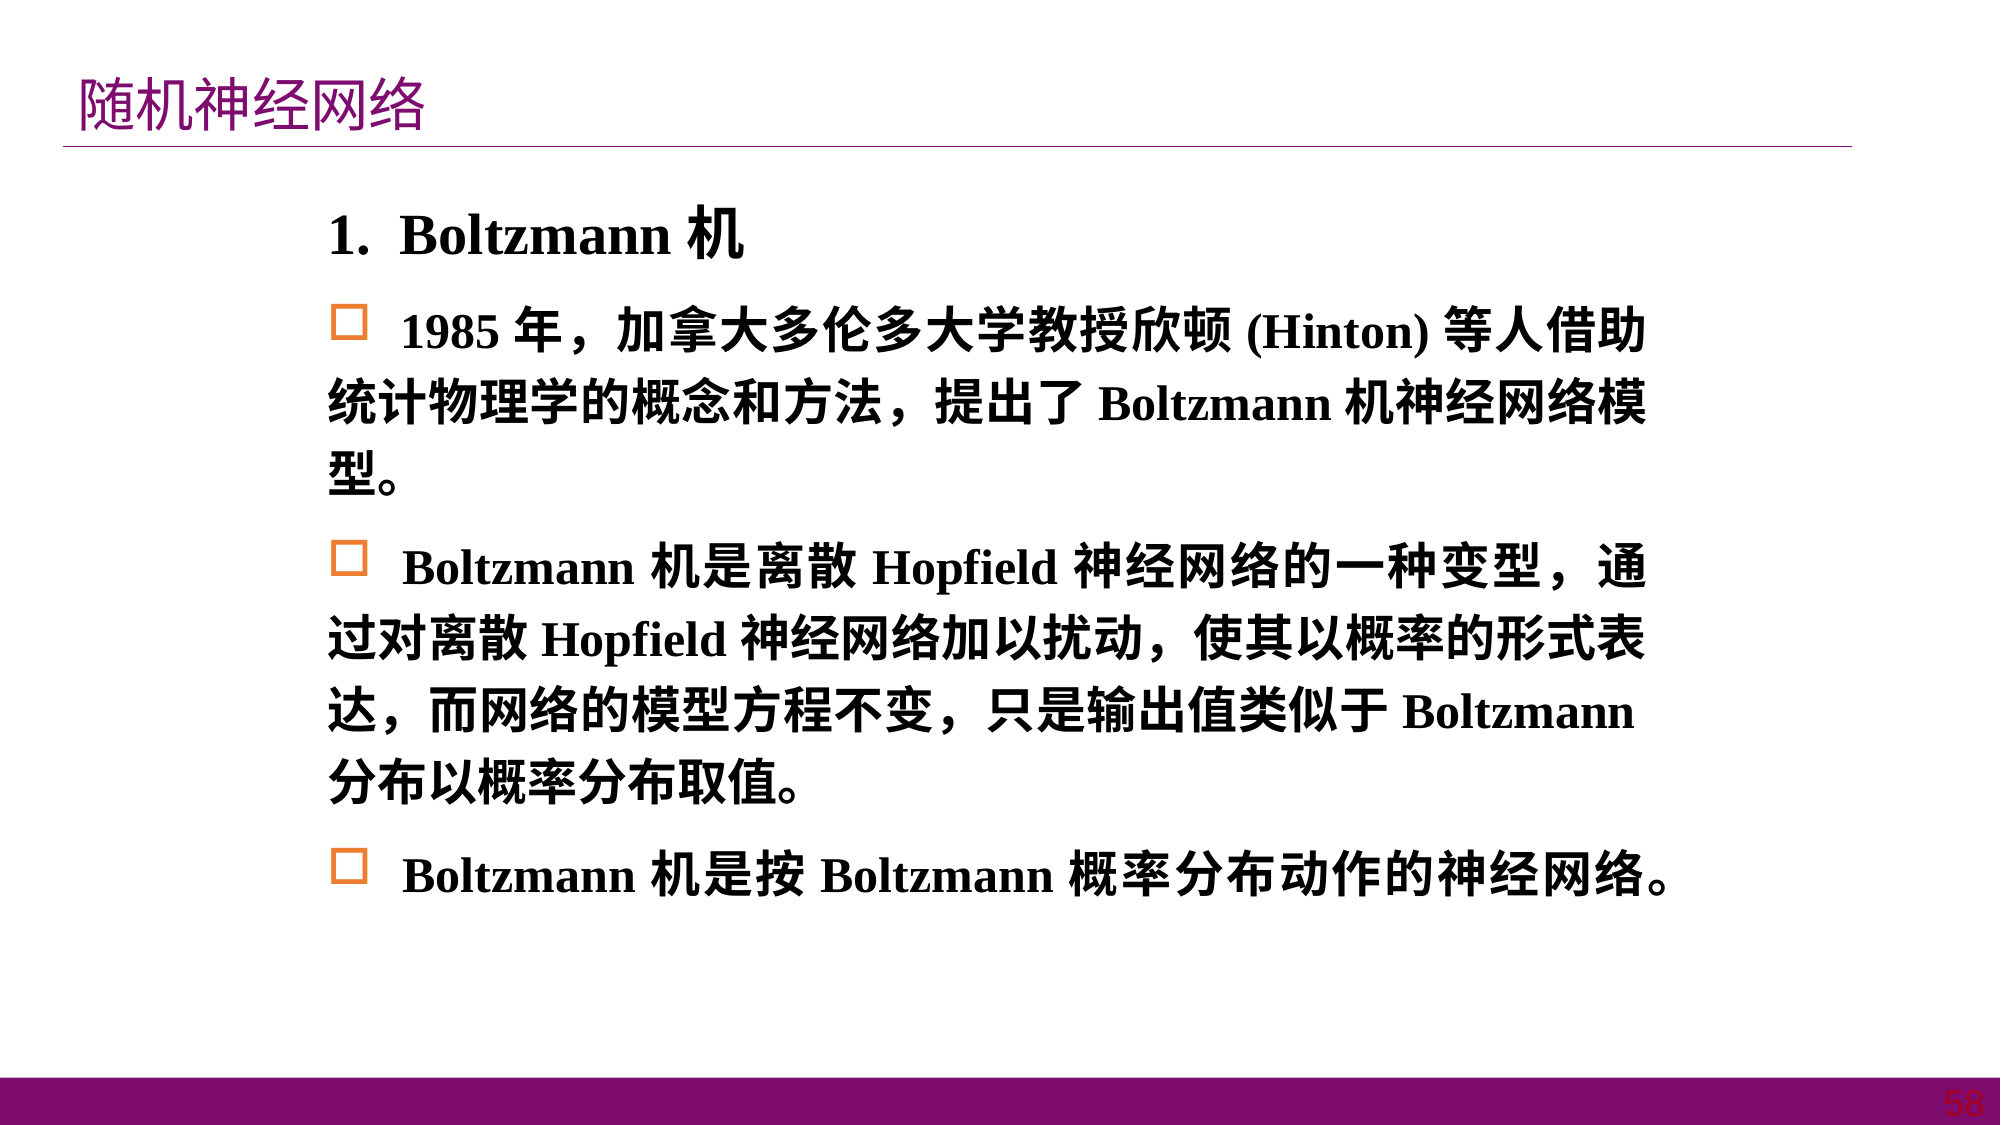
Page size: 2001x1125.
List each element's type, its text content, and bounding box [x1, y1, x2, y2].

slide_number 58 [1676, 1077, 2000, 1125]
text_box 1. Boltzmann机 1985年，加拿大多伦多大学教授欣顿(Hinton)等人借助统计物理学的概念和方法，提出了Boltzmann机神经网络模型。 Boltzmann机是离散Hopfield神经网络的一种变型，通过对离散Hopfield神经网络加以扰动，使其以概率的形式表达，而网络的模型方程不变，只是输出值类似于Boltzmann分布以概率分布取值。 Boltzmann机是按Boltzmann概率分布动作的神经网络。 [312, 174, 1663, 1061]
text_box 随机神经网络 [62, 60, 1350, 146]
